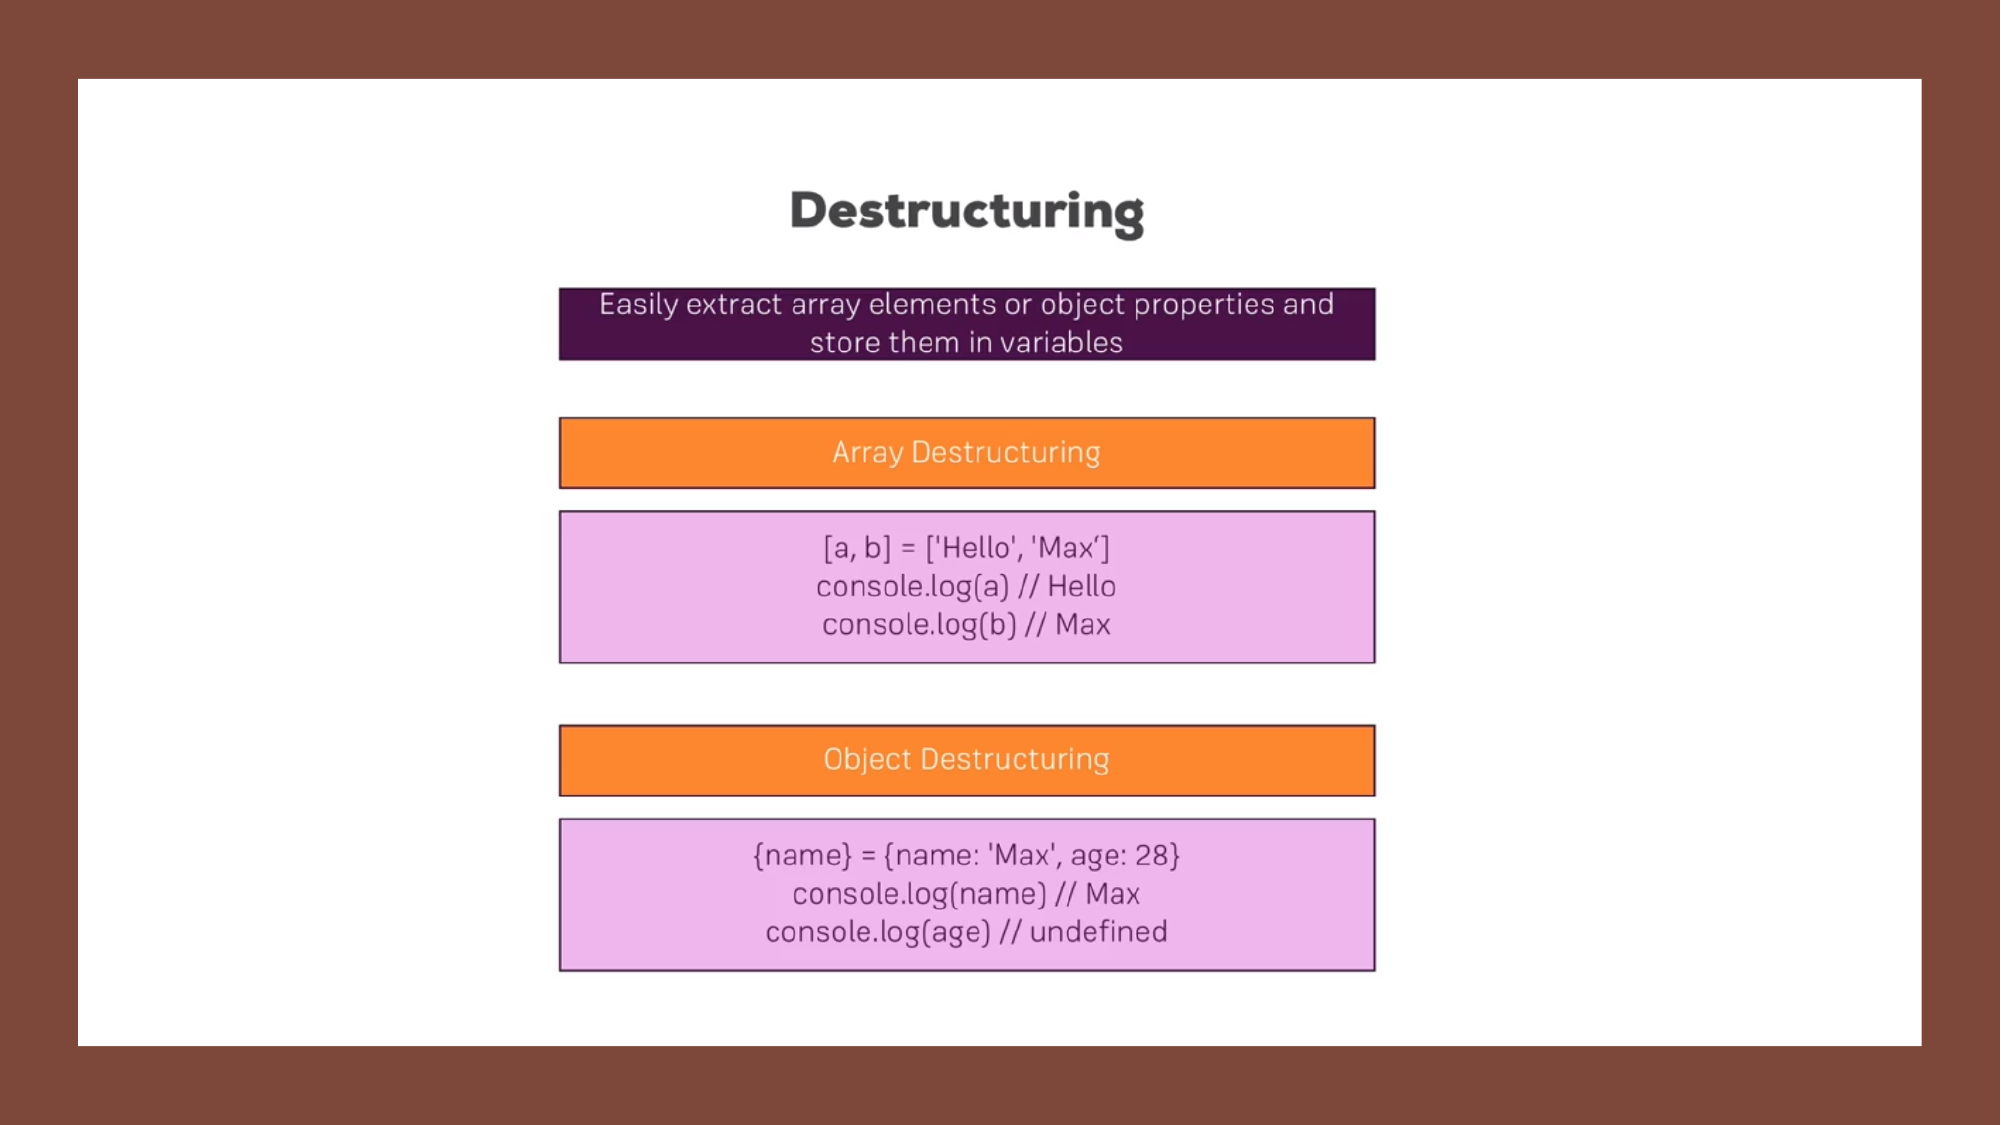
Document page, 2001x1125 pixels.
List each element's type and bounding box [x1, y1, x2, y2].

text_box [0, 0, 2000, 1125]
text_box [77, 78, 1923, 1047]
list [384, 105, 1616, 1020]
